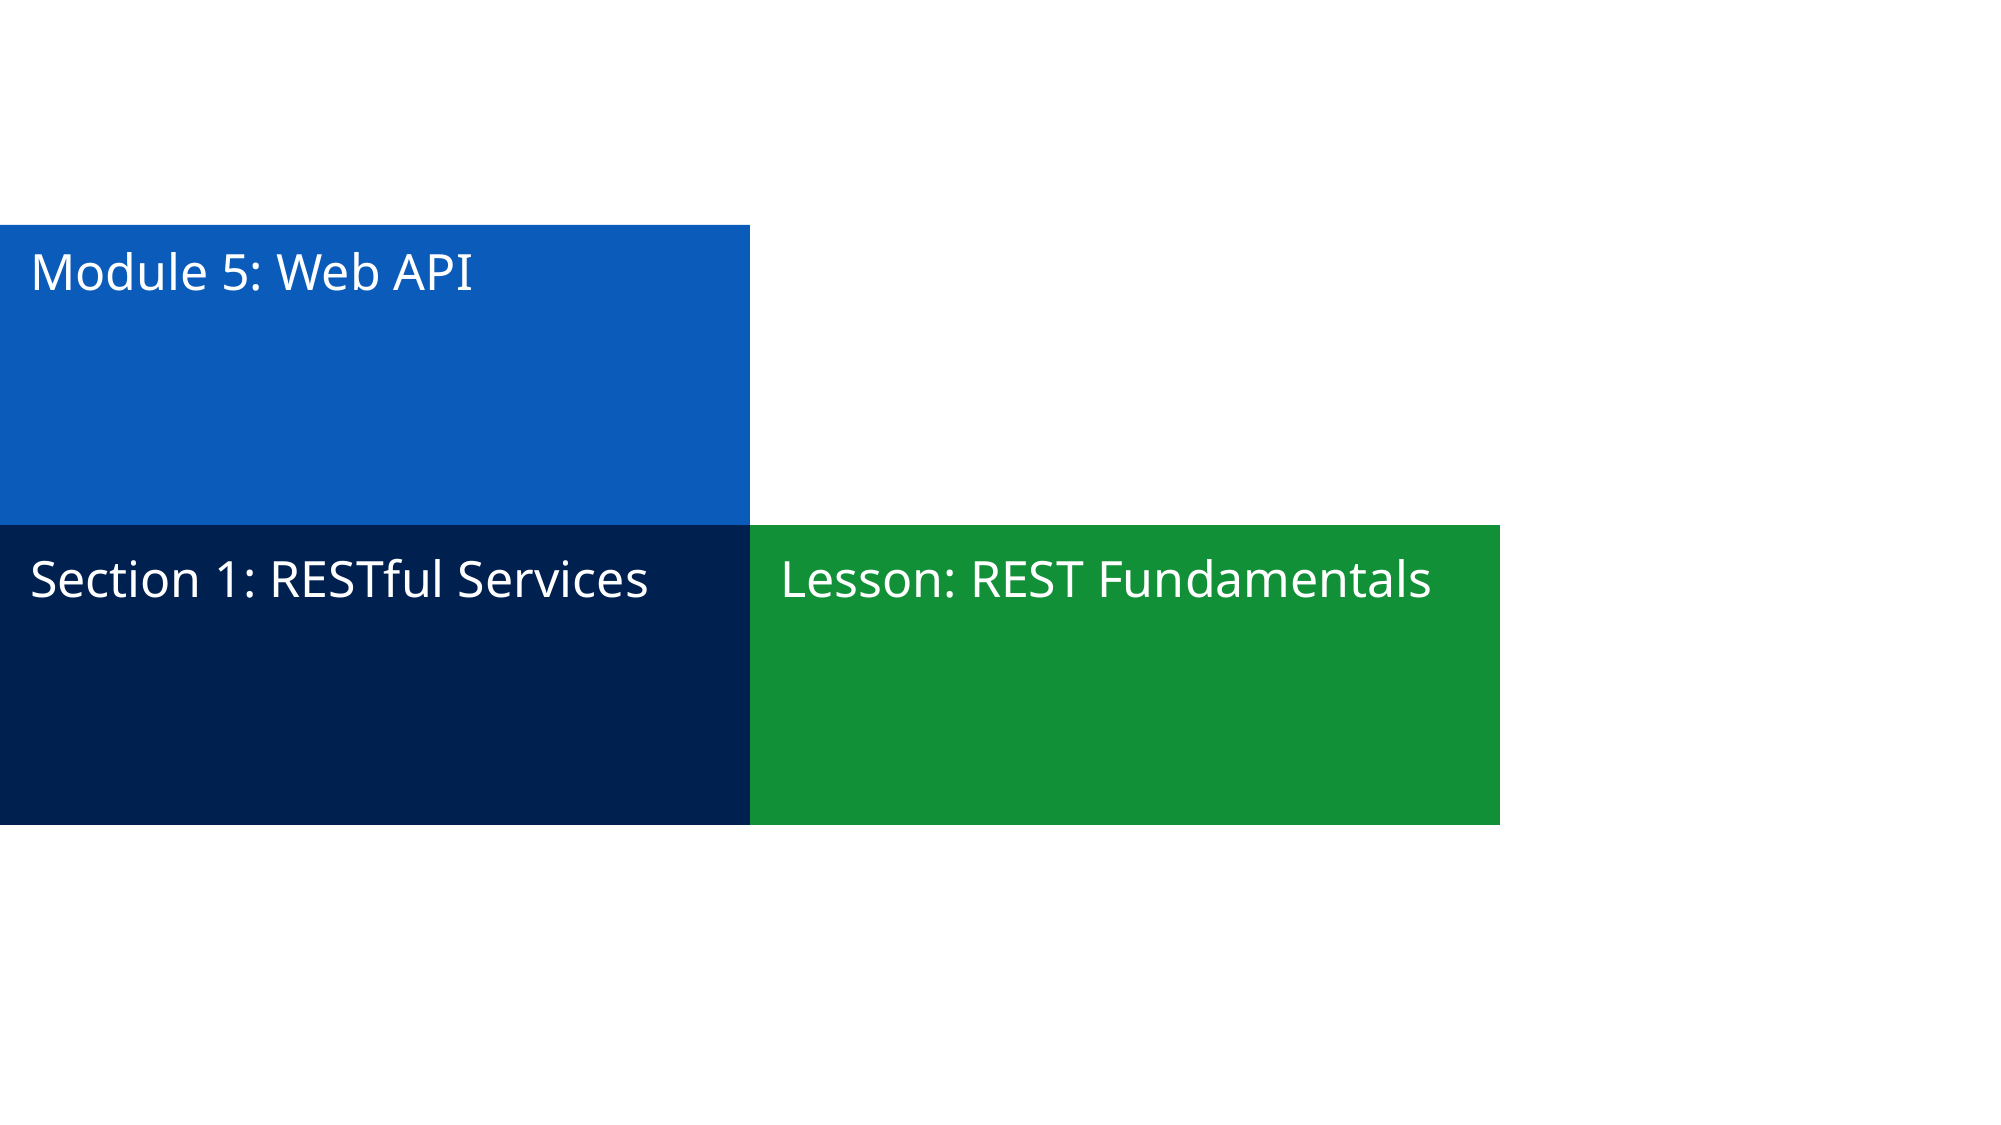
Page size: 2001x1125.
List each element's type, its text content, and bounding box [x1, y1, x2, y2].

title Module 5: Web API [0, 224, 750, 525]
list Section 1: RESTful Services [0, 525, 750, 825]
list Lesson: REST Fundamentals [750, 525, 1500, 825]
